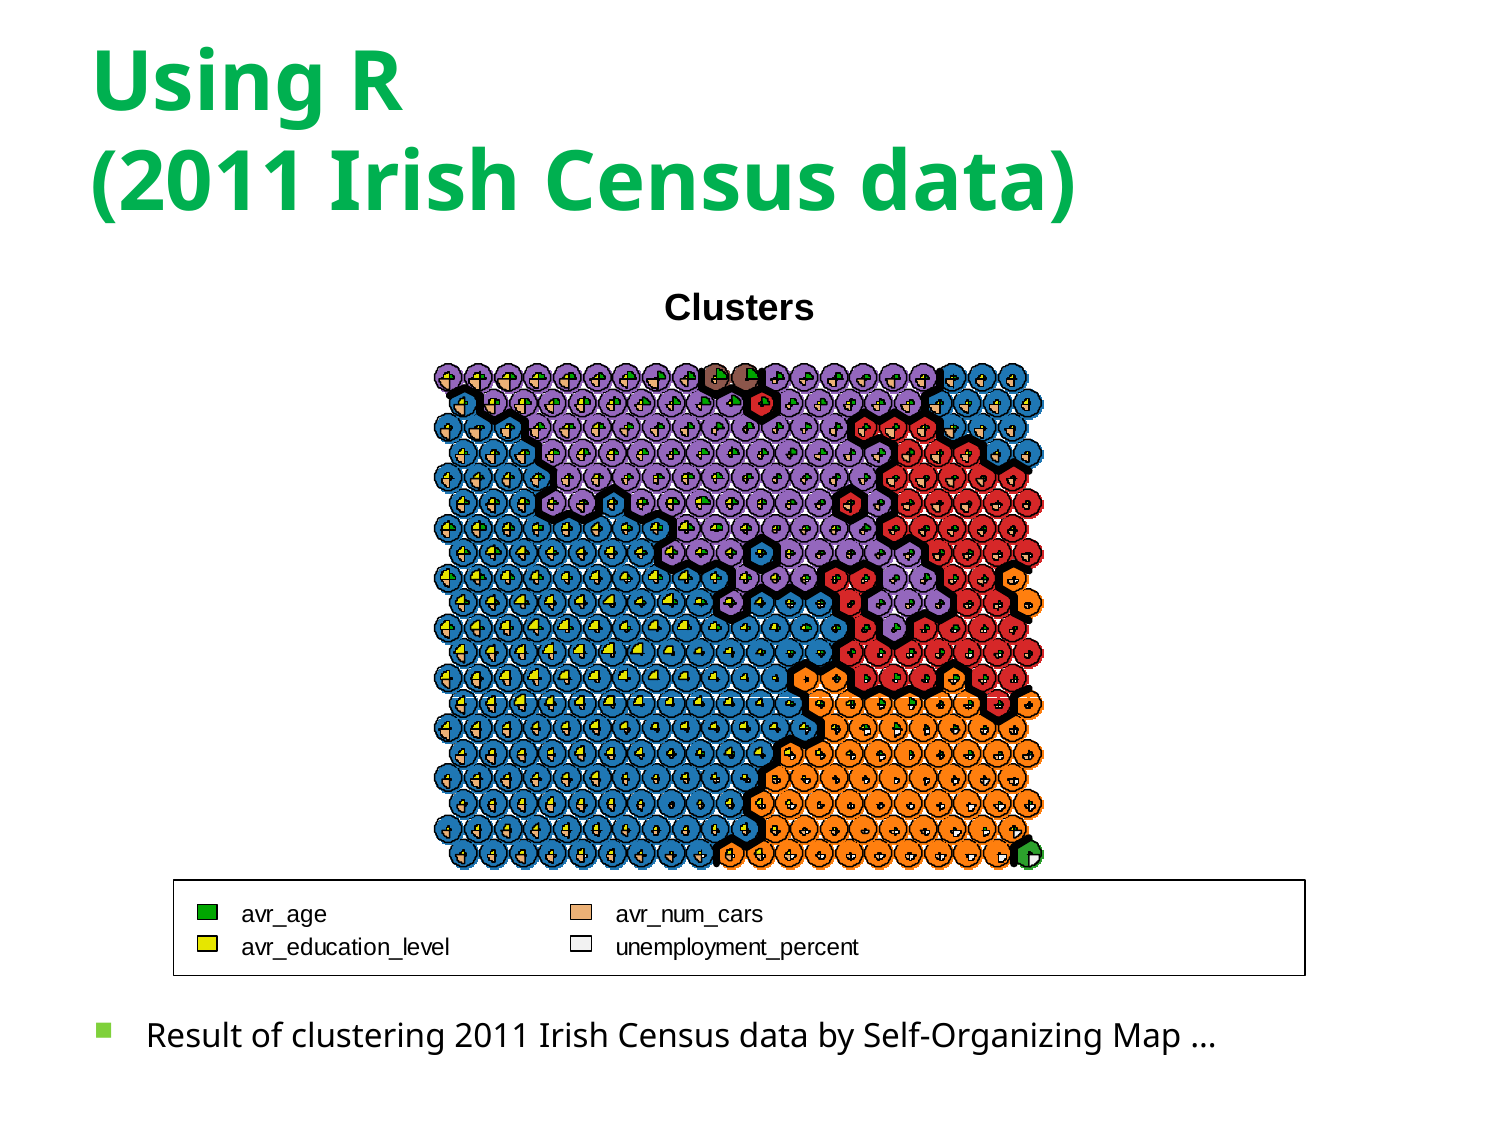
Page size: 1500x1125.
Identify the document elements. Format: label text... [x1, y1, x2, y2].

title Using R (2011 Irish Census data) [75, 24, 1425, 231]
list Result of clustering 2011 Irish Census data by Self-Organizing Map … [64, 999, 1425, 1094]
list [135, 267, 1343, 1000]
